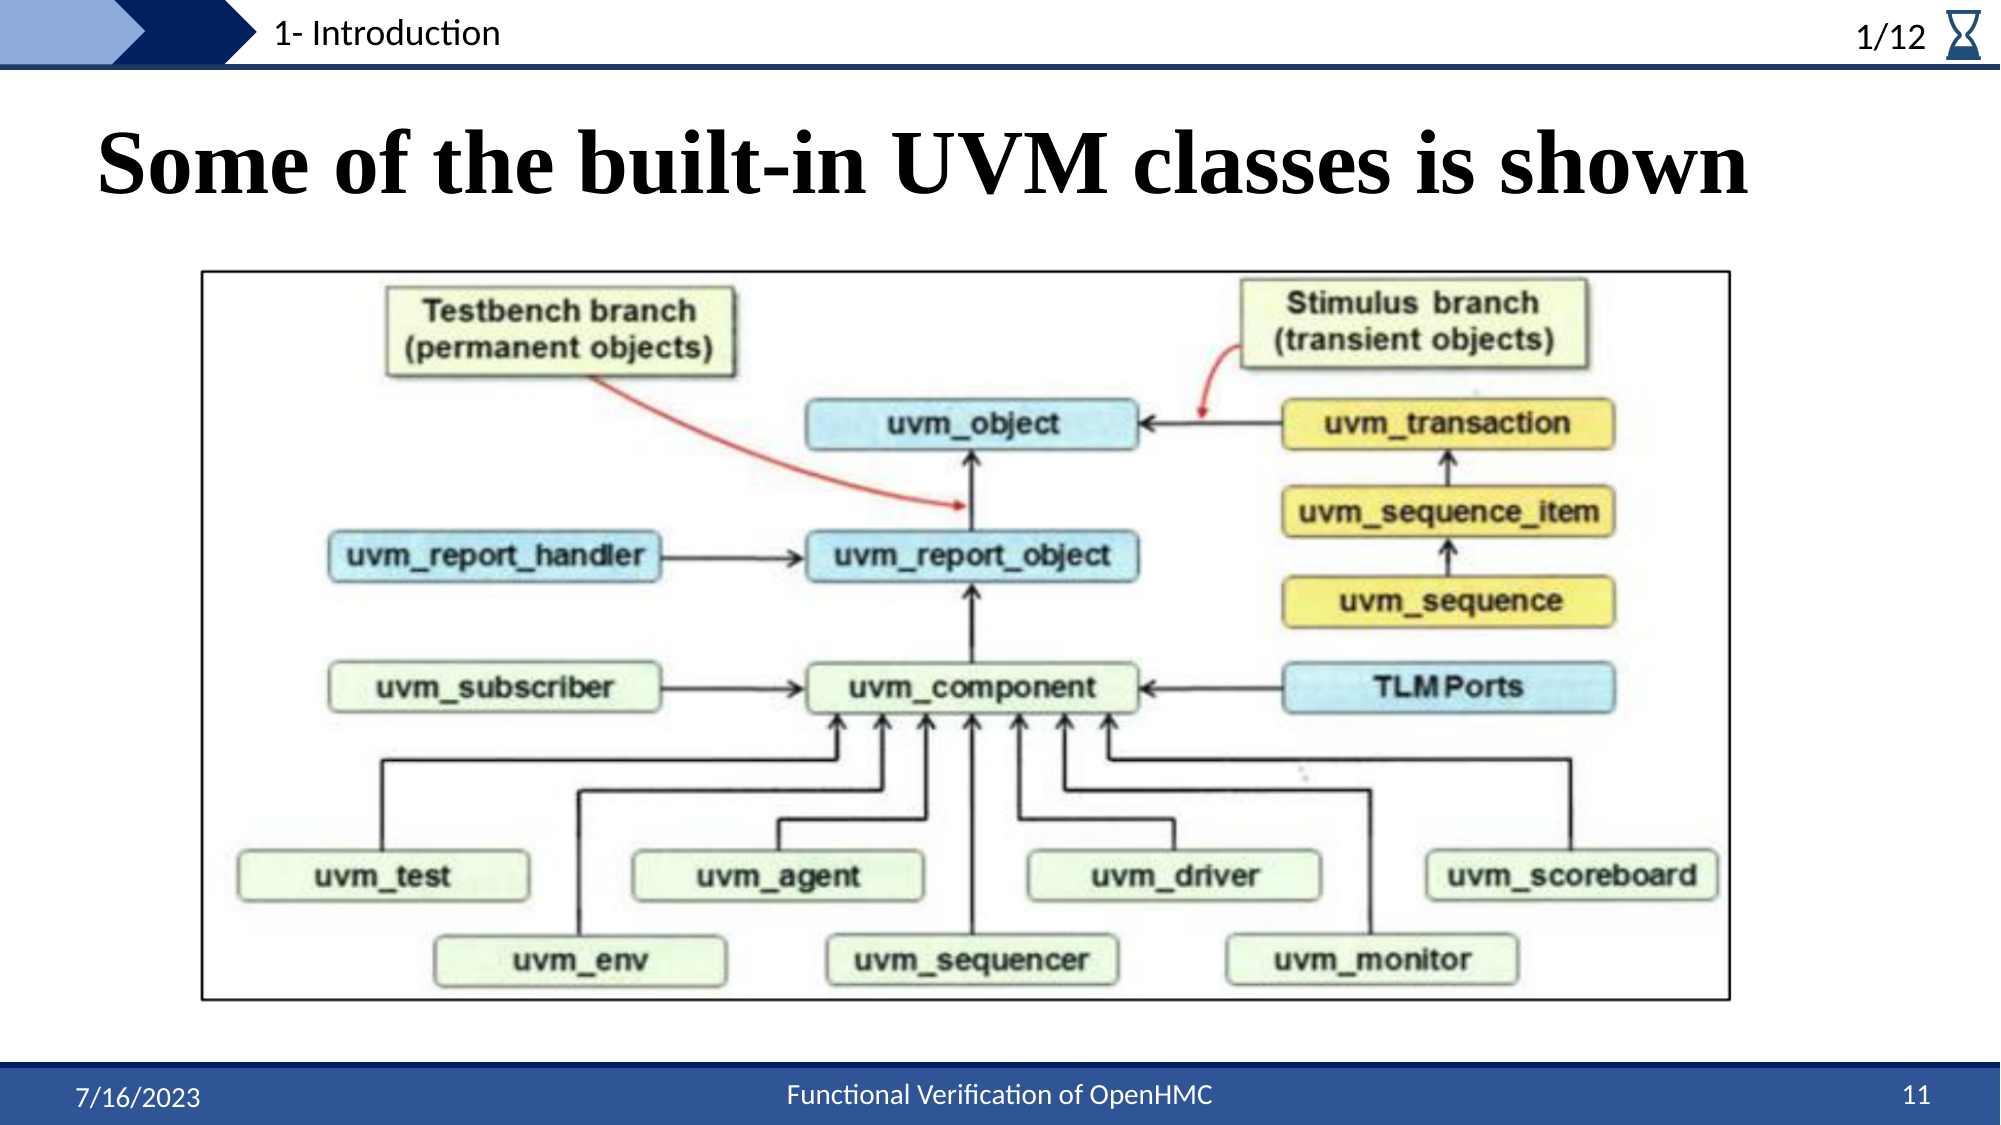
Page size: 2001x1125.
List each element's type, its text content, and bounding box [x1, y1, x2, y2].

slide_number 11 [1496, 1063, 1947, 1124]
picture [193, 242, 1752, 1013]
footer Functional Verification of OpenHMC [662, 1063, 1338, 1124]
list 1- Introduction [258, 5, 734, 61]
list 1/12 [1791, 9, 1942, 61]
picture [1934, 5, 1993, 65]
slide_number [60, 1065, 510, 1125]
title Some of the built-in UVM classes is shown [81, 85, 1807, 243]
